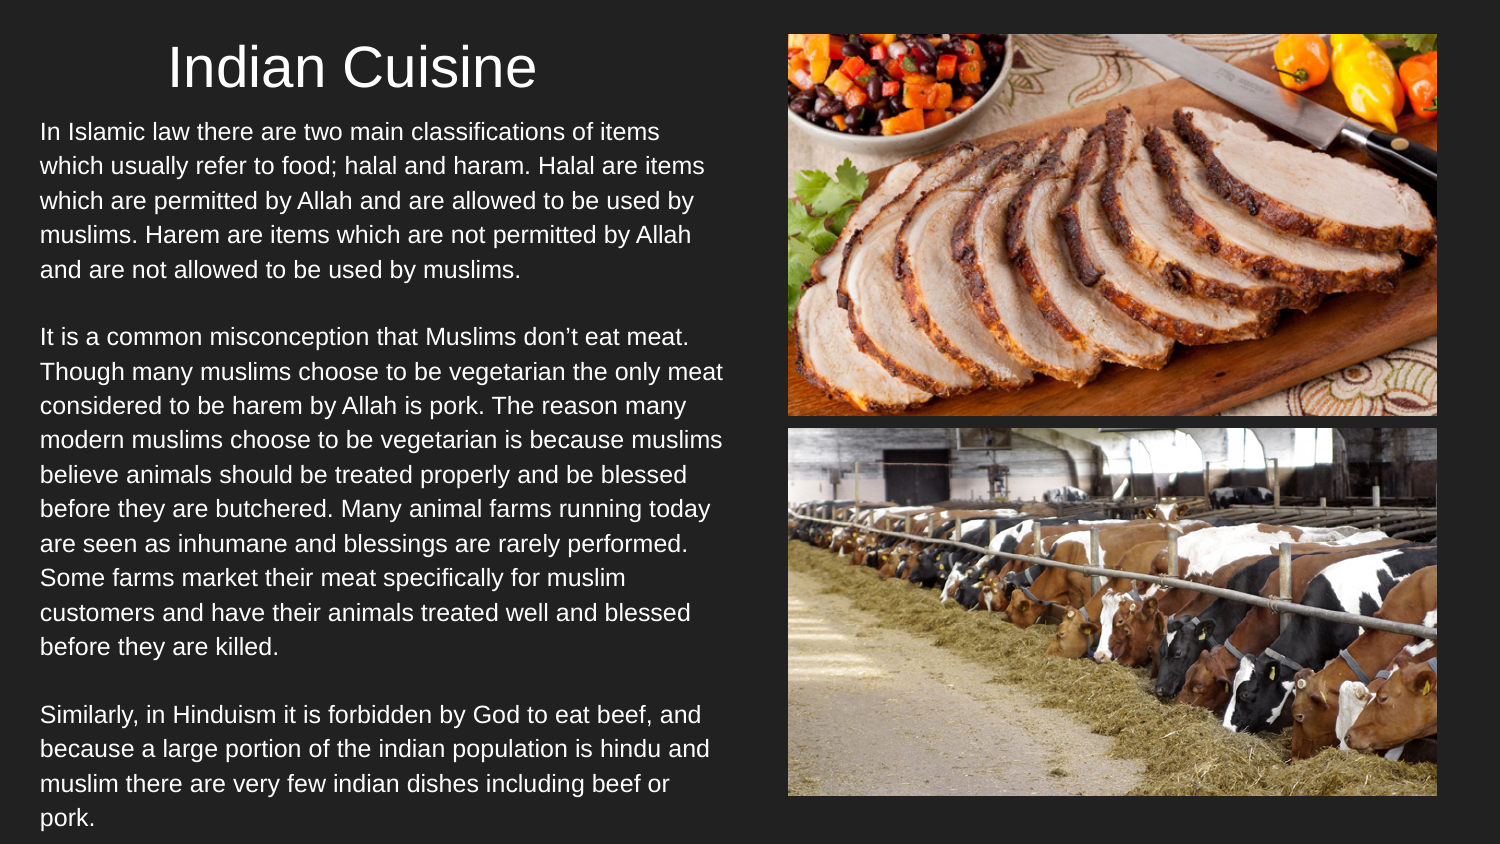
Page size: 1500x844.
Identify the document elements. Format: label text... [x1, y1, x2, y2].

picture [788, 34, 1437, 416]
list In Islamic law there are two main classifications of items which usually refer to food; halal and haram. Halal are items which are permitted by Allah and are allowed to be used by muslims. Harem are items which are not permitted by Allah and are not allowed to be used by muslims. It is a common misconception that Muslims don’t eat meat. Though many muslims choose to be vegetarian the only meat considered to be harem by Allah is pork. The reason many modern muslims choose to be vegetarian is because muslims believe animals should be treated properly and be blessed before they are butchered. Many animal farms running today are seen as inhumane and blessings are rarely performed. Some farms market their meat specifically for muslim customers and have their animals treated well and blessed before they are killed. Similarly, in Hinduism it is forbidden by God to eat beef, and because a large portion of the indian population is hindu and muslim there are very few indian dishes including beef or pork. [24, 95, 748, 832]
picture [788, 428, 1437, 796]
title Indian Cuisine [152, 14, 606, 95]
